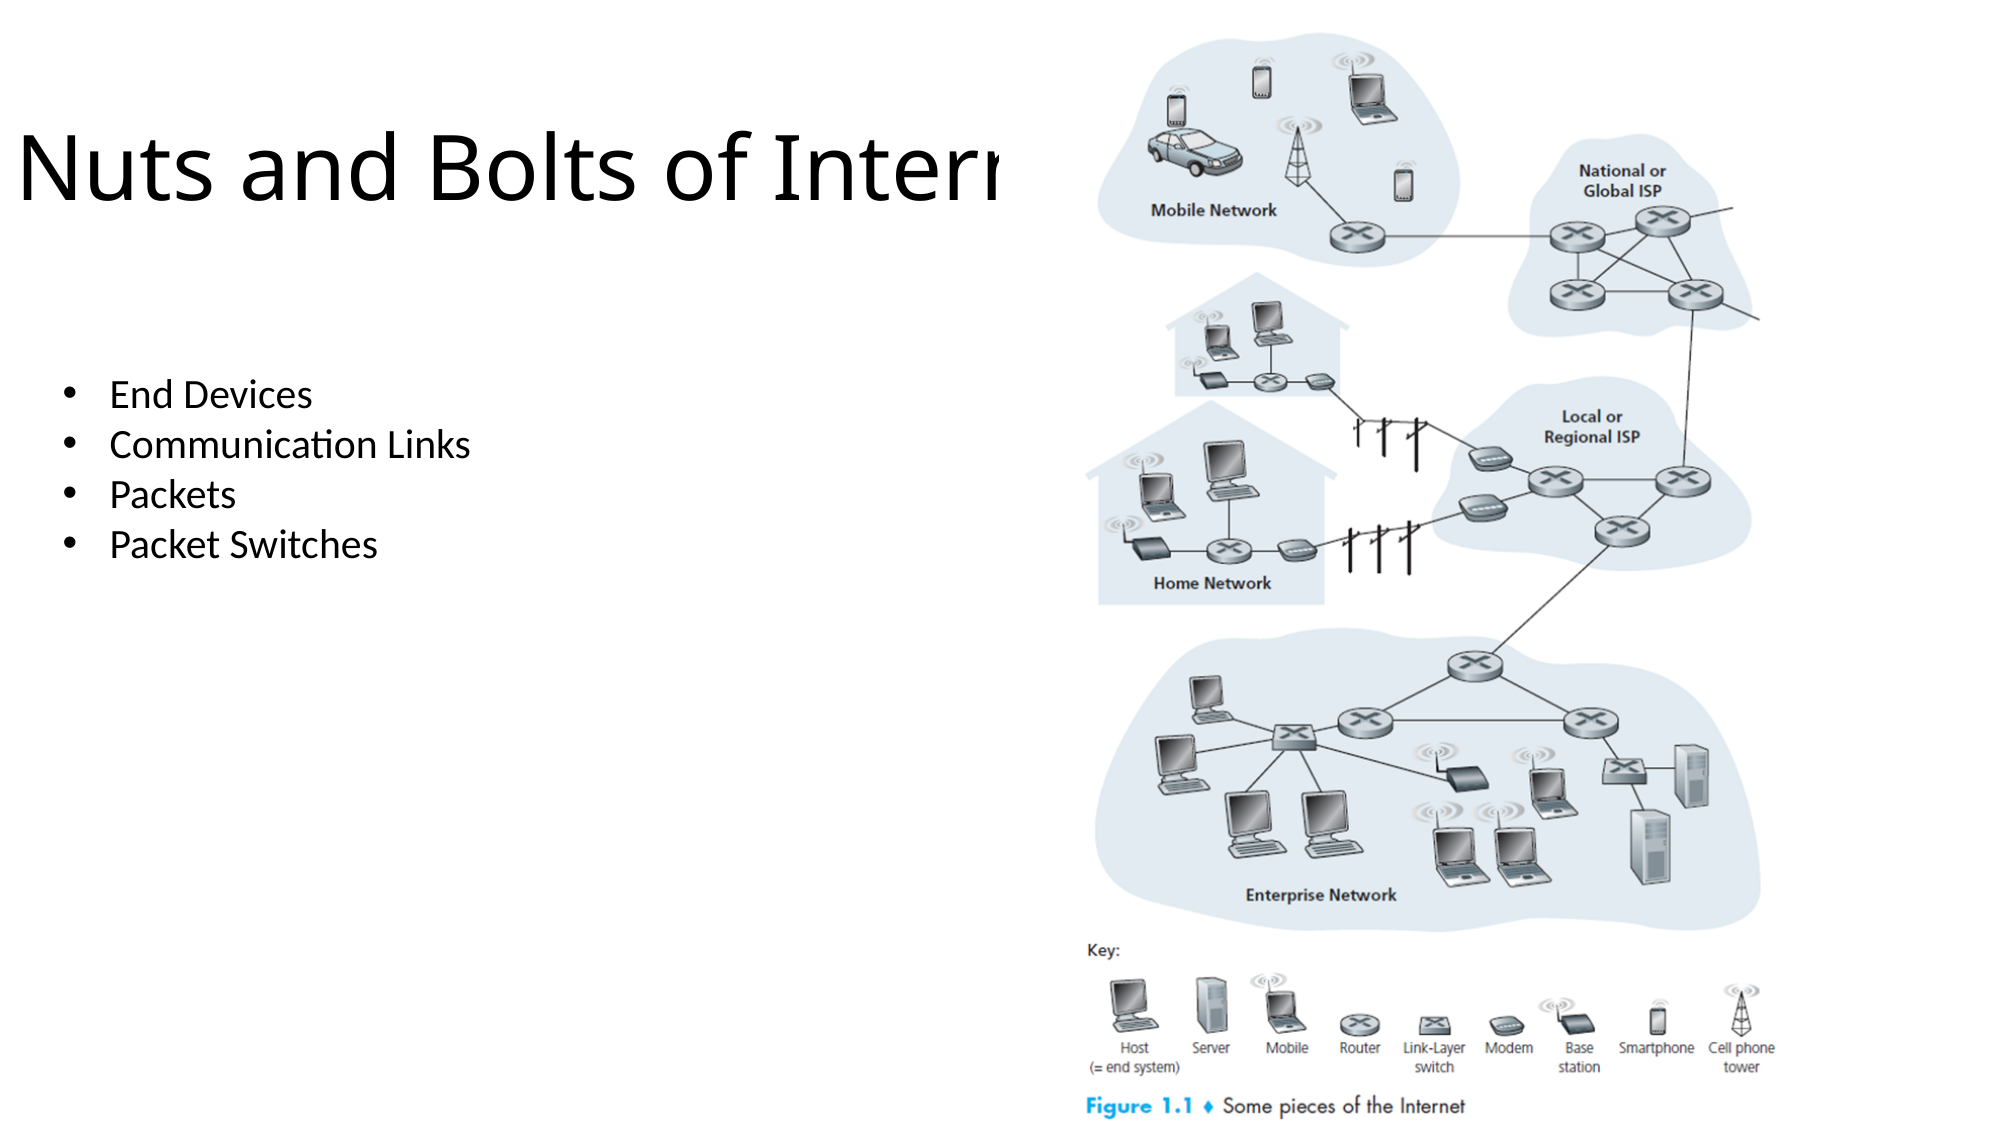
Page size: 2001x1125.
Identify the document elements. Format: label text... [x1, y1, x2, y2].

text_box End Devices Communication Links Packets Packet Switches [47, 359, 999, 620]
title Nuts and Bolts of Internet [0, 114, 999, 228]
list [999, 0, 1865, 1125]
